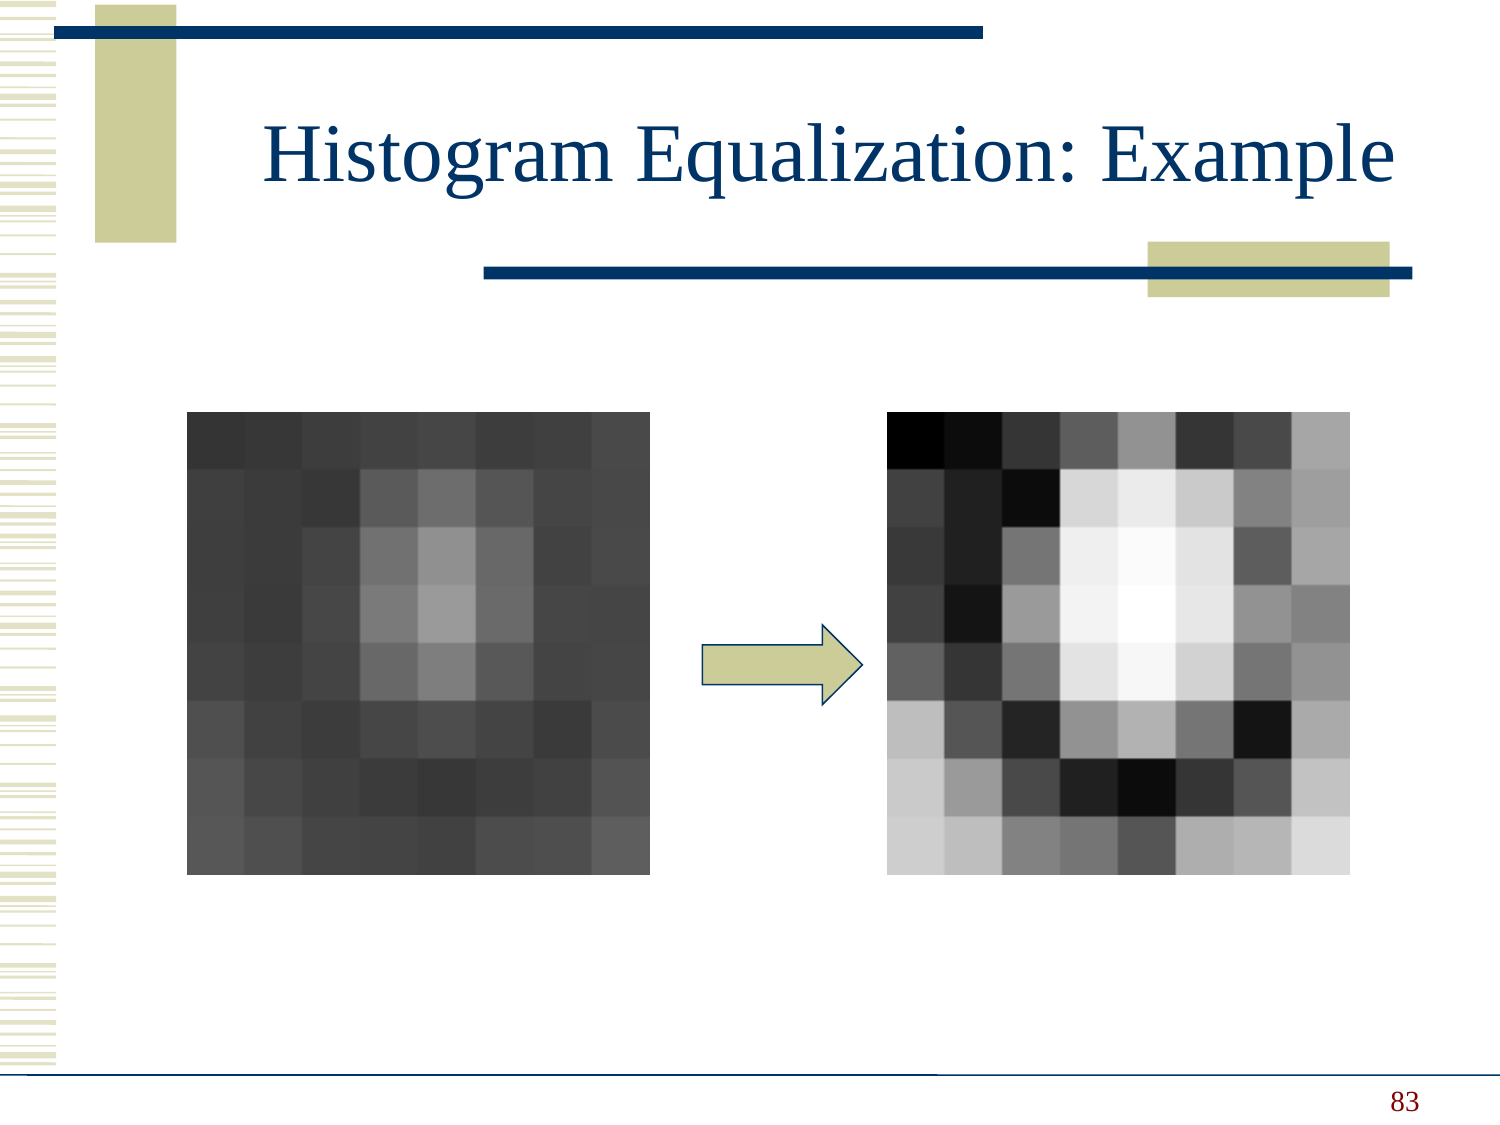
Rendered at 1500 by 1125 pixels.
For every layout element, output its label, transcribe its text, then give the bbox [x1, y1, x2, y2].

text_box 83 [1074, 1049, 1435, 1125]
picture [187, 412, 651, 876]
title Histogram Equalization: Example [224, 62, 1436, 251]
text_box [702, 624, 863, 705]
picture [887, 412, 1351, 876]
